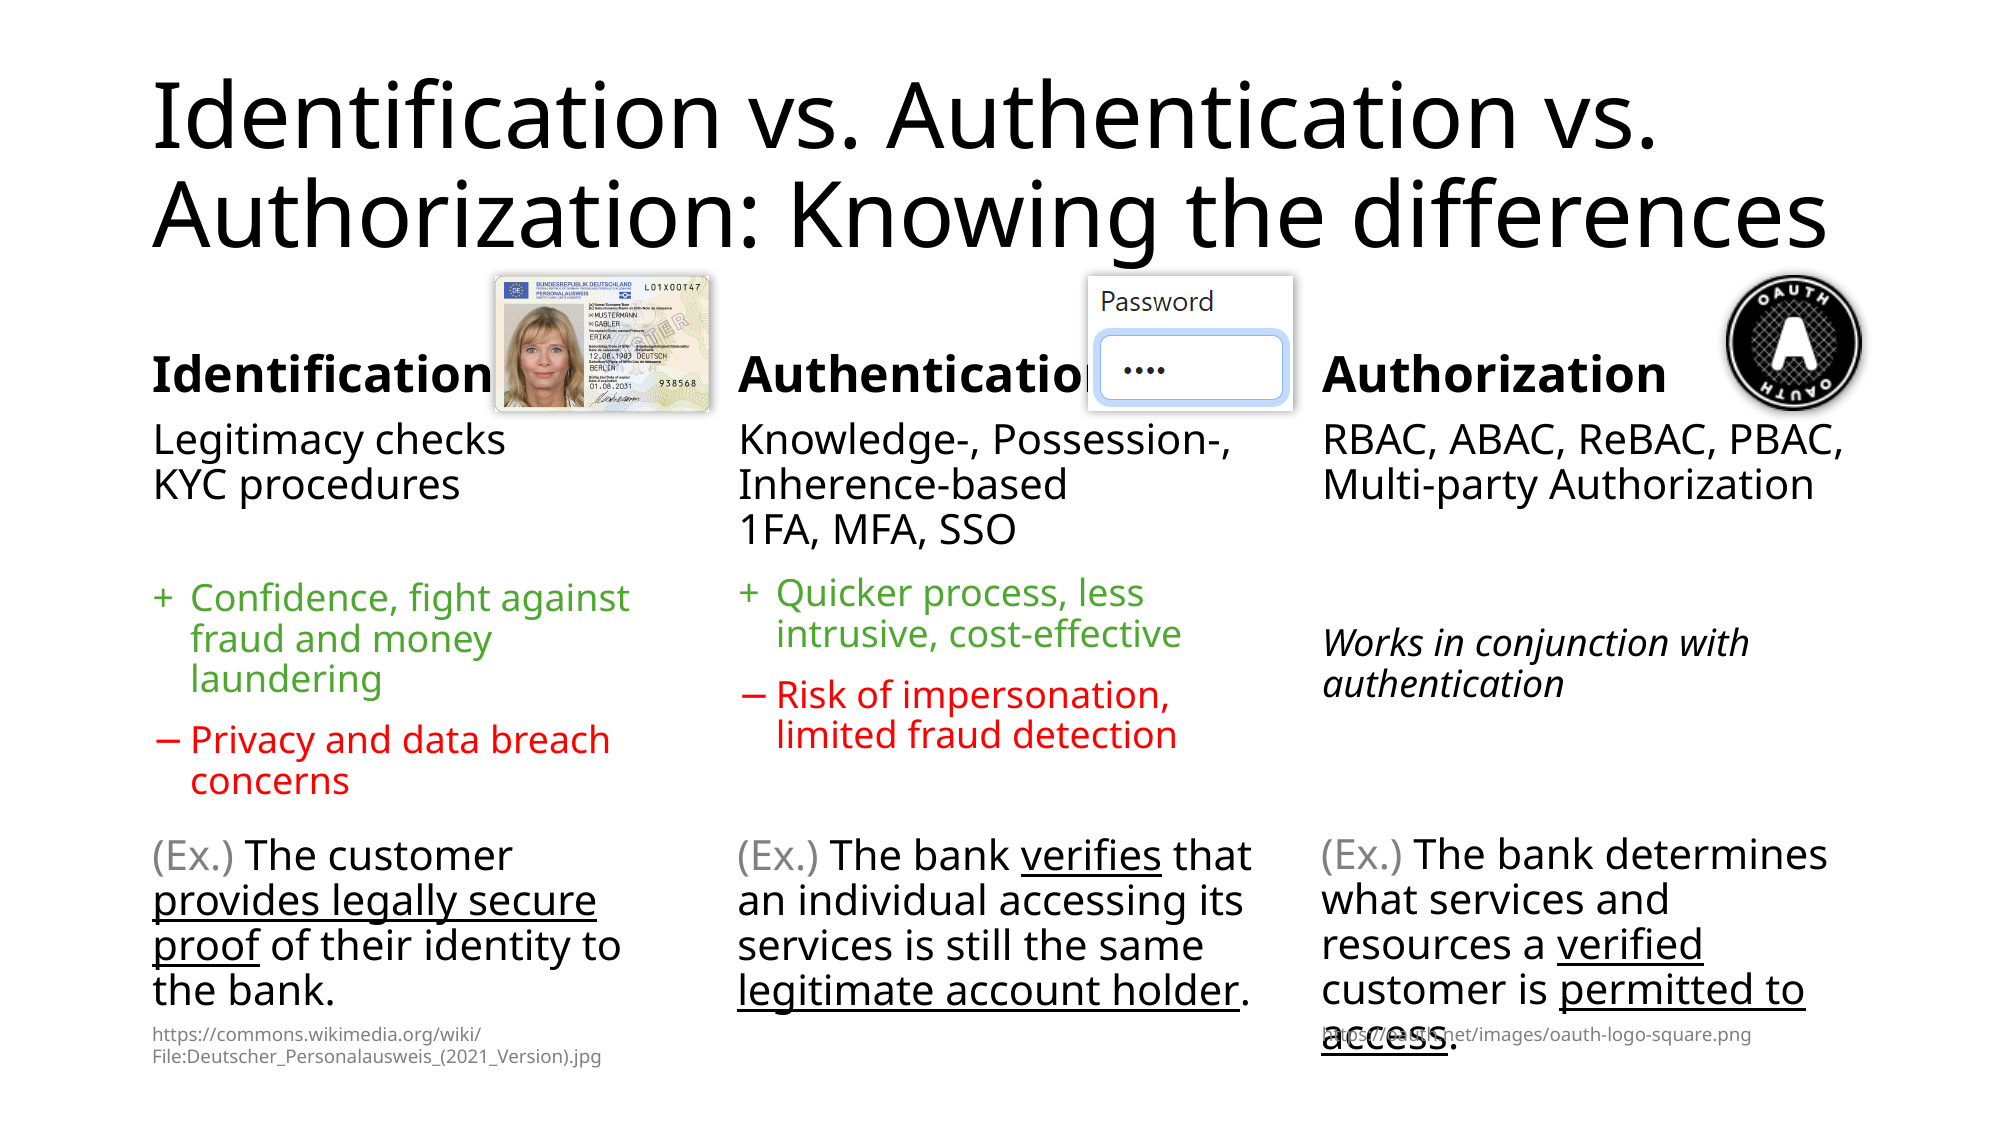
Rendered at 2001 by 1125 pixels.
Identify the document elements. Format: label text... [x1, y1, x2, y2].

picture [1087, 275, 1294, 411]
text_box https://oauth.net/images/oauth-logo-square.png [1307, 1015, 1863, 1053]
list Knowledge-, Possession-, Inherence-based 1FA, MFA, SSO Quicker process, less intrusive, cost-effective Risk of impersonation, limited fraud detection [723, 411, 1279, 793]
list RBAC, ABAC, ReBAC, PBAC, Multi-party Authorization Works in conjunction with authentication [1307, 410, 1863, 793]
list Identification [137, 278, 488, 410]
list Legitimacy checks KYC procedures Confidence, fight against fraud and money laundering Privacy and data breach concerns [137, 410, 693, 793]
picture [494, 276, 710, 412]
text_box (Ex.) The bank verifies that an individual accessing its services is still the same legitimate account holder. [722, 827, 1278, 1016]
list Authentication [723, 278, 1082, 411]
text_box (Ex.) The customer provides legally secure proof of their identity to the bank. [137, 827, 693, 1015]
text_box (Ex.) The bank determines what services and resources a verified customer is permitted to access. [1306, 826, 1862, 1015]
picture [1725, 275, 1862, 411]
list Authorization [1307, 278, 1719, 410]
text_box https://commons.wikimedia.org/wiki/File:Deutscher_Personalausweis_(2021_Version).jpg [137, 1015, 693, 1076]
title Identification vs. Authentication vs. Authorization: Knowing the differences [137, 59, 1863, 278]
